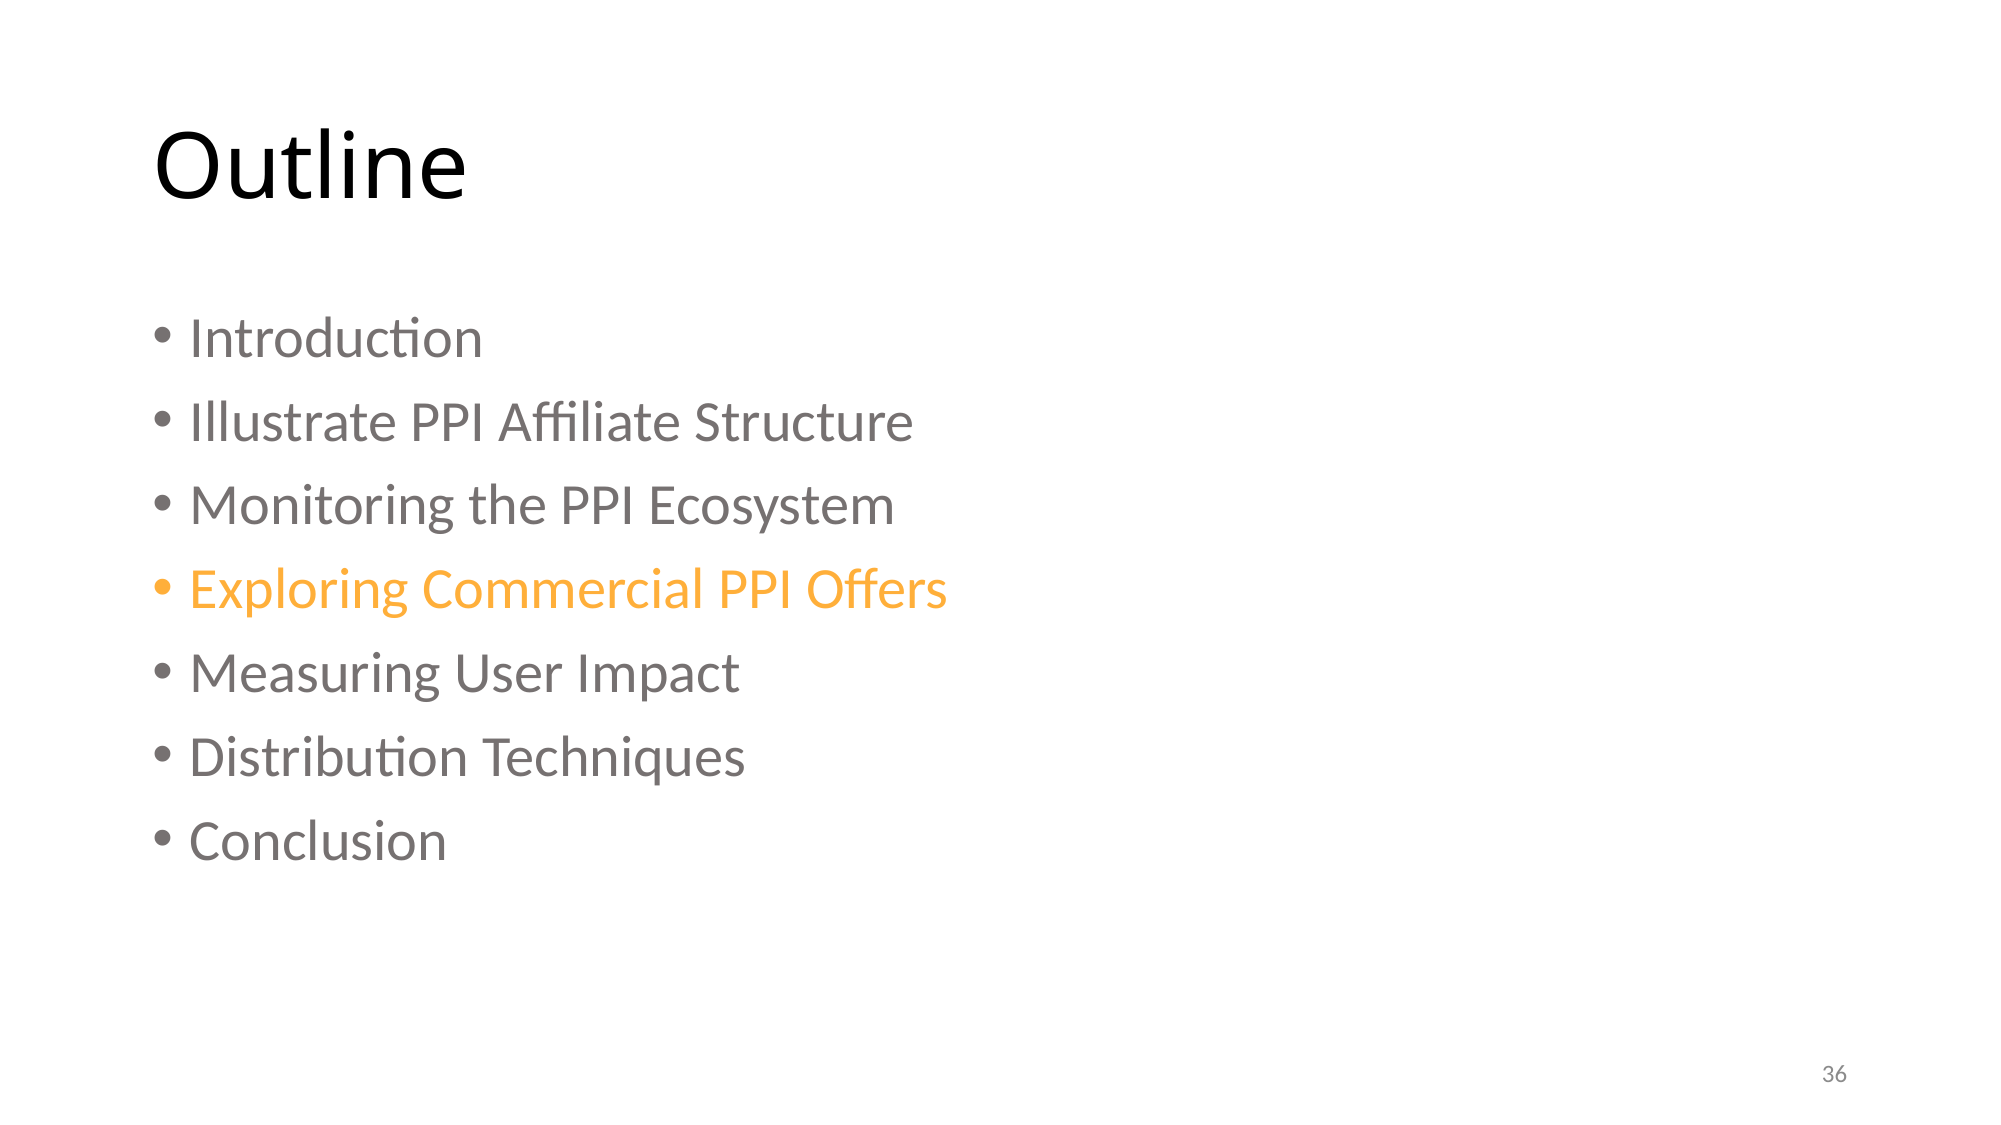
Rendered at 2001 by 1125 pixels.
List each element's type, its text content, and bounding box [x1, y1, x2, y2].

slide_number 36 [1412, 1042, 1863, 1103]
list Introduction Illustrate PPI Affiliate Structure Monitoring the PPI Ecosystem Exploring Commercial PPI Offers Measuring User Impact Distribution Techniques Conclusion [137, 299, 1863, 1014]
title Outline [137, 59, 1863, 278]
